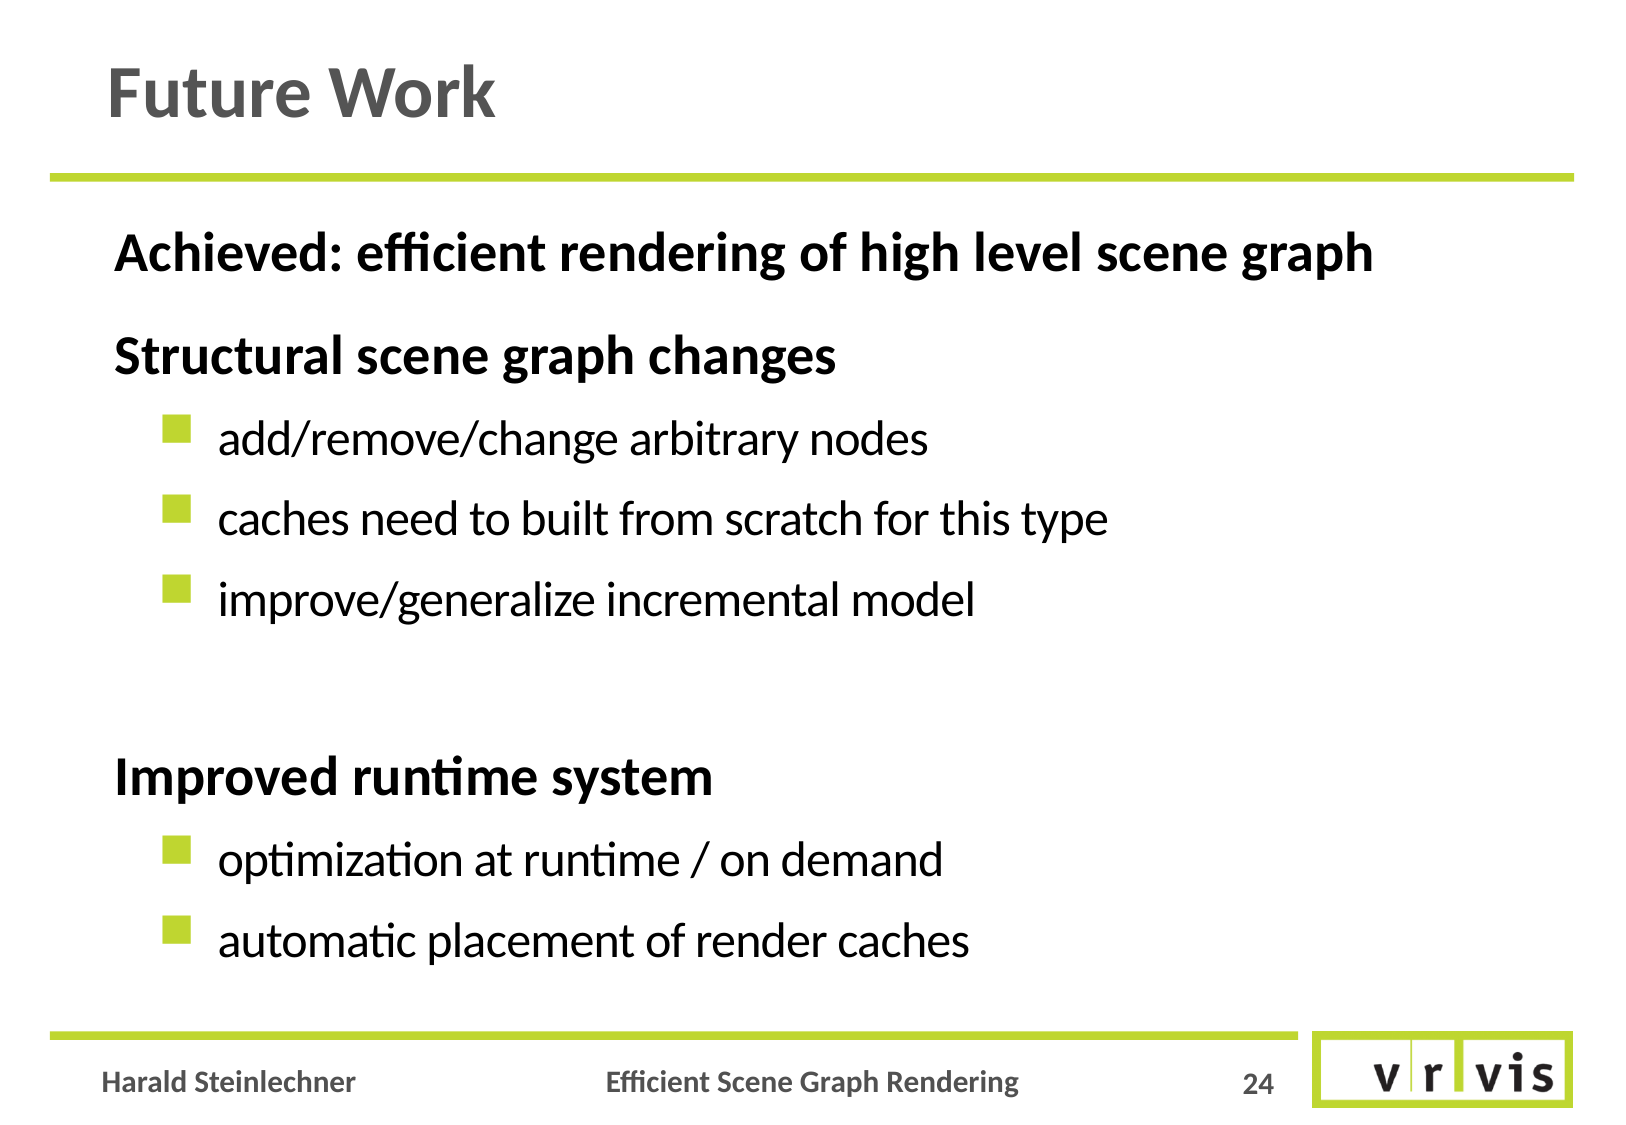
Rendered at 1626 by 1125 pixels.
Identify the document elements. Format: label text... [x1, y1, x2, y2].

list Achieved: efficient rendering of high level scene graph Structural scene graph changes add/remove/change arbitrary nodes caches need to built from scratch for this type improve/generalize incremental model Improved runtime system optimization at runtime / on demand automatic placement of render caches [99, 221, 1525, 999]
picture [1312, 1031, 1573, 1108]
slide_number 24 [1218, 1050, 1286, 1105]
title Future Work [101, 17, 1524, 176]
